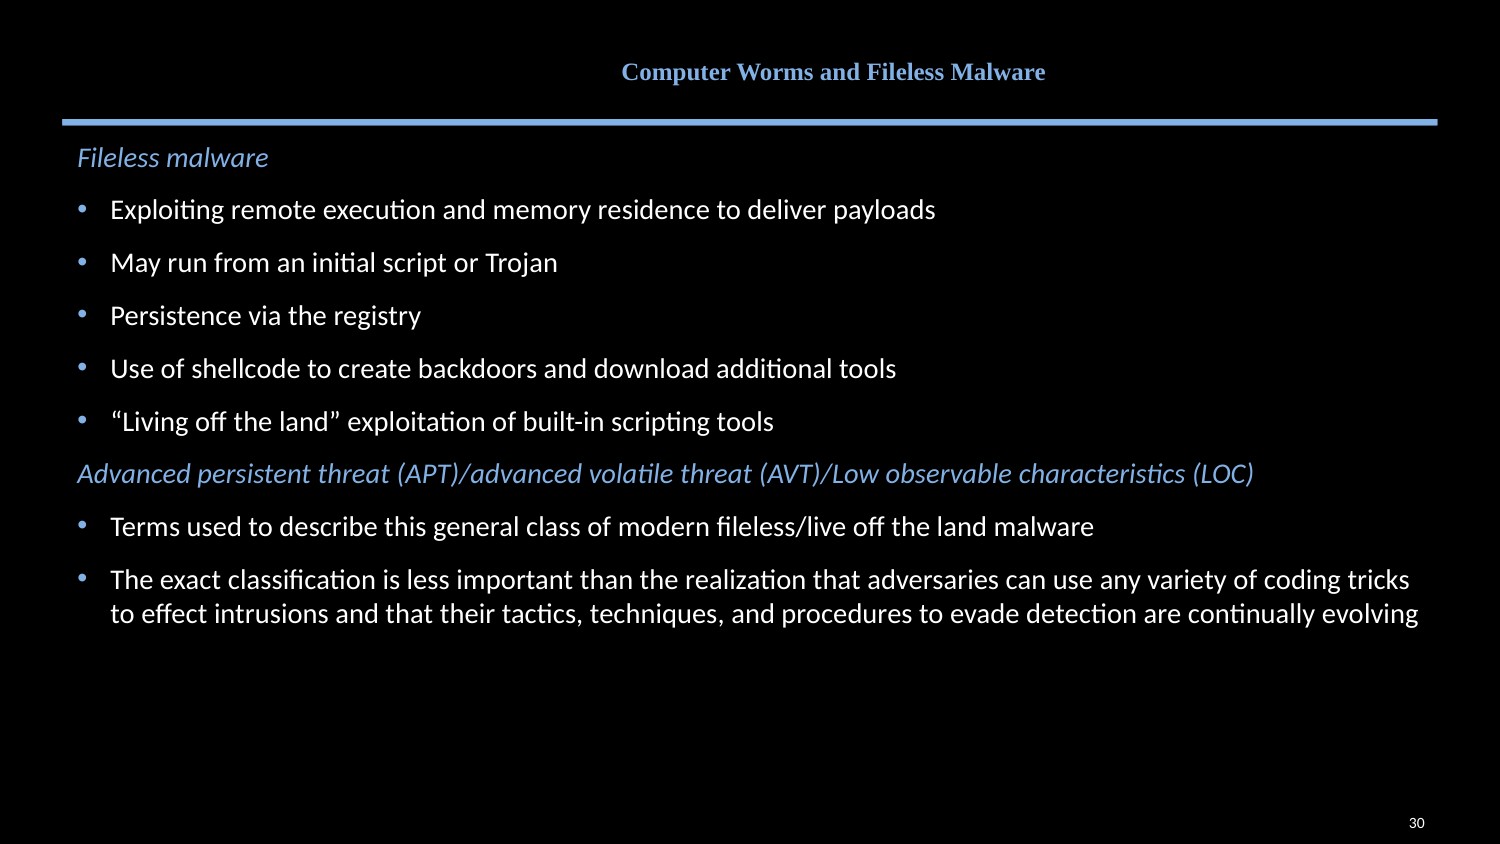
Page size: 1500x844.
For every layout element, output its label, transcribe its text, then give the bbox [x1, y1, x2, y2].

title Computer Worms and Fileless Malware [227, 9, 1440, 132]
slide_number 30 [1310, 804, 1441, 841]
list Fileless malware Exploiting remote execution and memory residence to deliver payloads May run from an initial script or Trojan Persistence via the registry Use of shellcode to create backdoors and download additional tools “Living off the land” exploitation of built-in scripting tools Advanced persistent threat (APT)/advanced volatile threat (AVT)/Low observable characteristics (LOC) Terms used to describe this general class of modern fileless/live off the land malware The exact classification is less important than the realization that adversaries can use any variety of coding tricks to effect intrusions and that their tactics, techniques, and procedures to evade detection are continually evolving [62, 131, 1438, 788]
